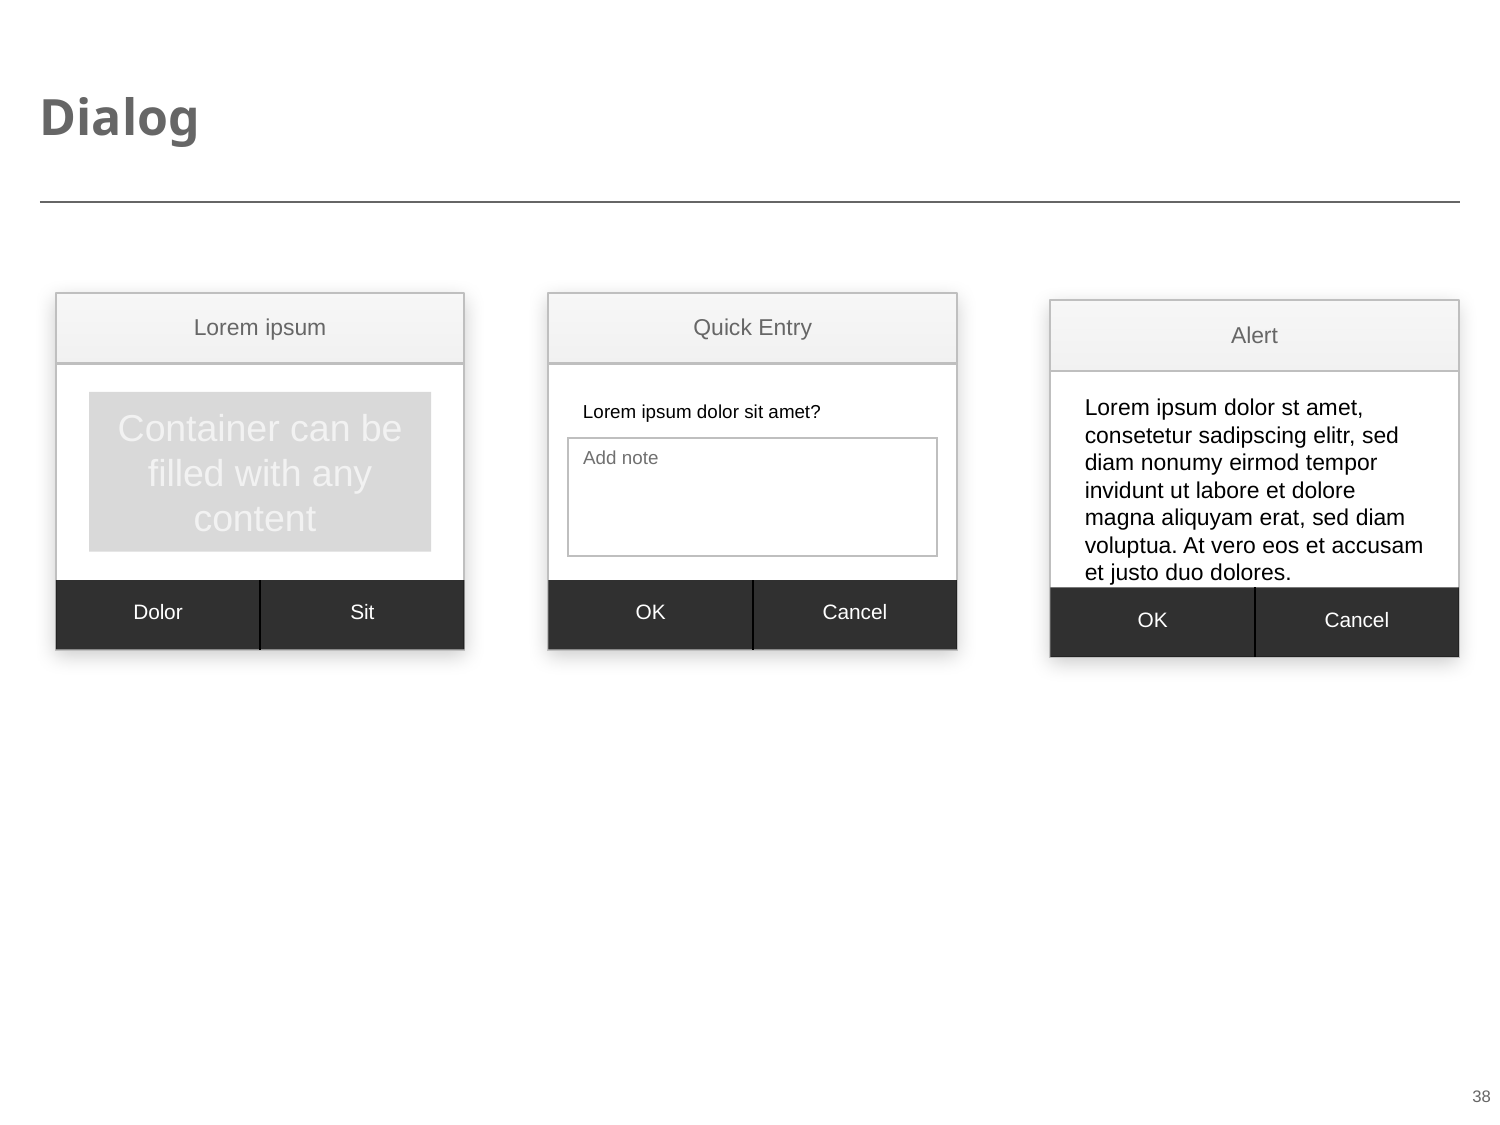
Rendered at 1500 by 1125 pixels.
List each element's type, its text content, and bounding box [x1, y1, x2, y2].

title Dialog [39, 53, 1460, 178]
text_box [1050, 300, 1460, 658]
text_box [548, 292, 958, 650]
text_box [55, 292, 465, 650]
